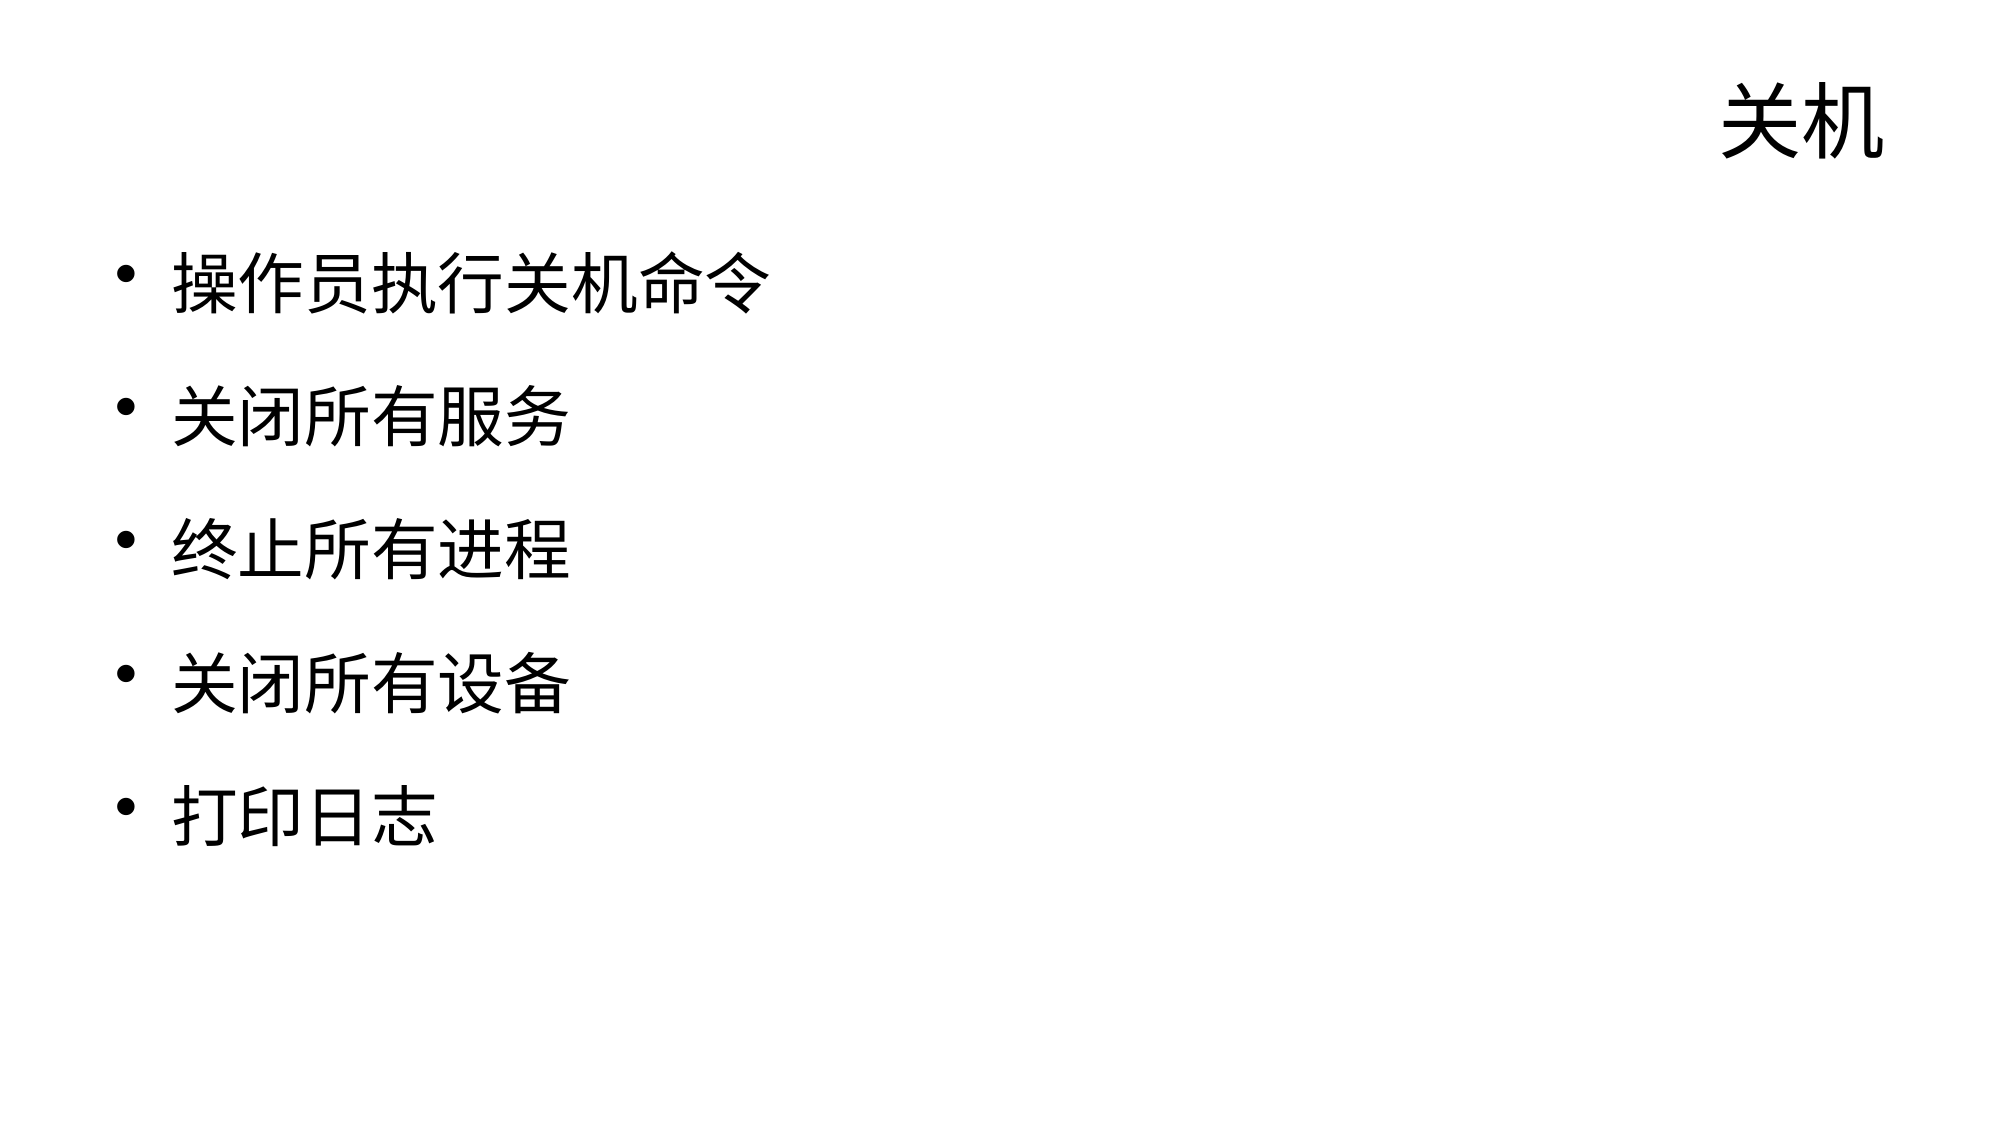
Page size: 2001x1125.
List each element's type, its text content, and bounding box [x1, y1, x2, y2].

title 关机 [99, 44, 1901, 193]
list 操作员执行关机命令 关闭所有服务 终止所有进程 关闭所有设备 打印日志 [99, 193, 1901, 1006]
